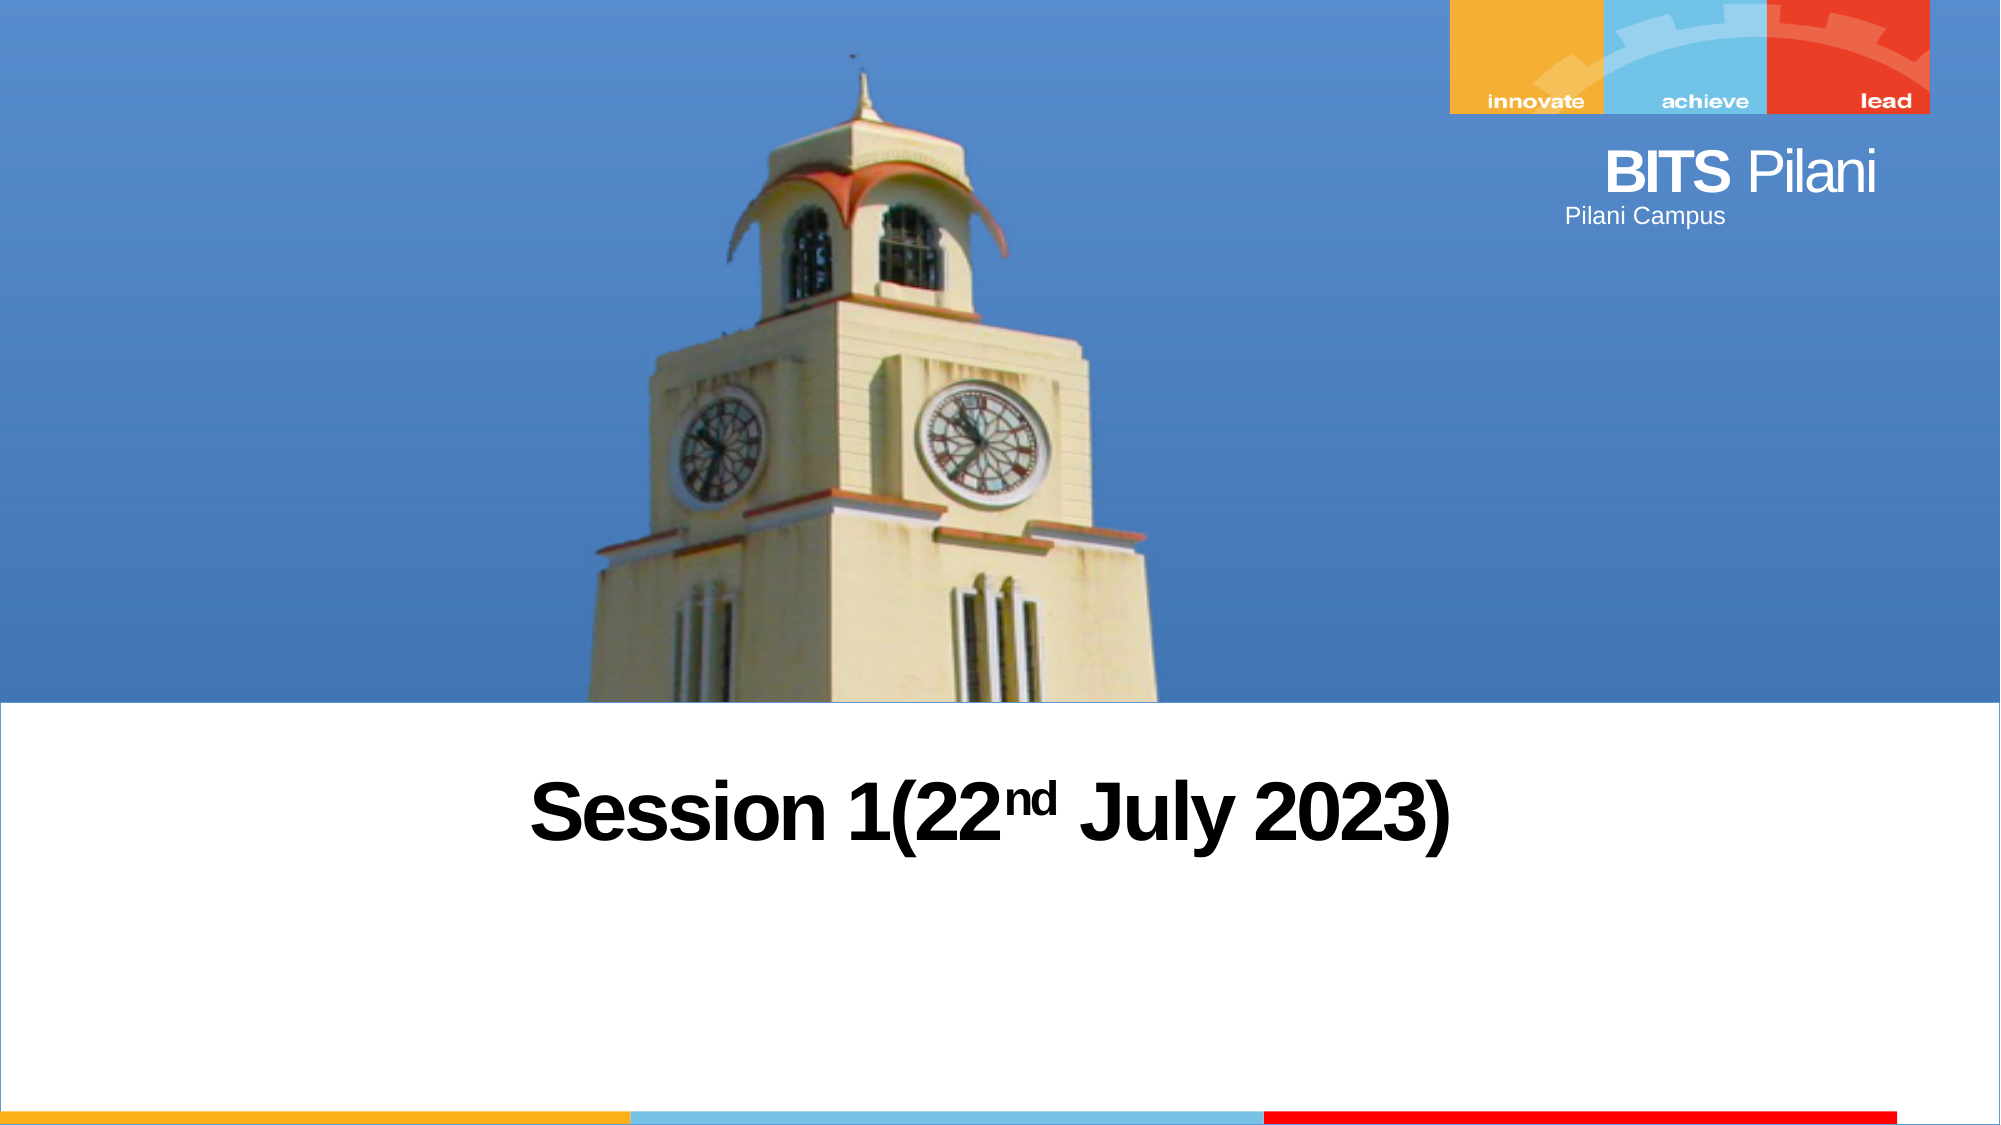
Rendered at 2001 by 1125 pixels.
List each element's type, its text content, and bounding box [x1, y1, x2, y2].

list Session 1(22nd July 2023) [66, 762, 1917, 1025]
picture [0, 0, 2000, 702]
